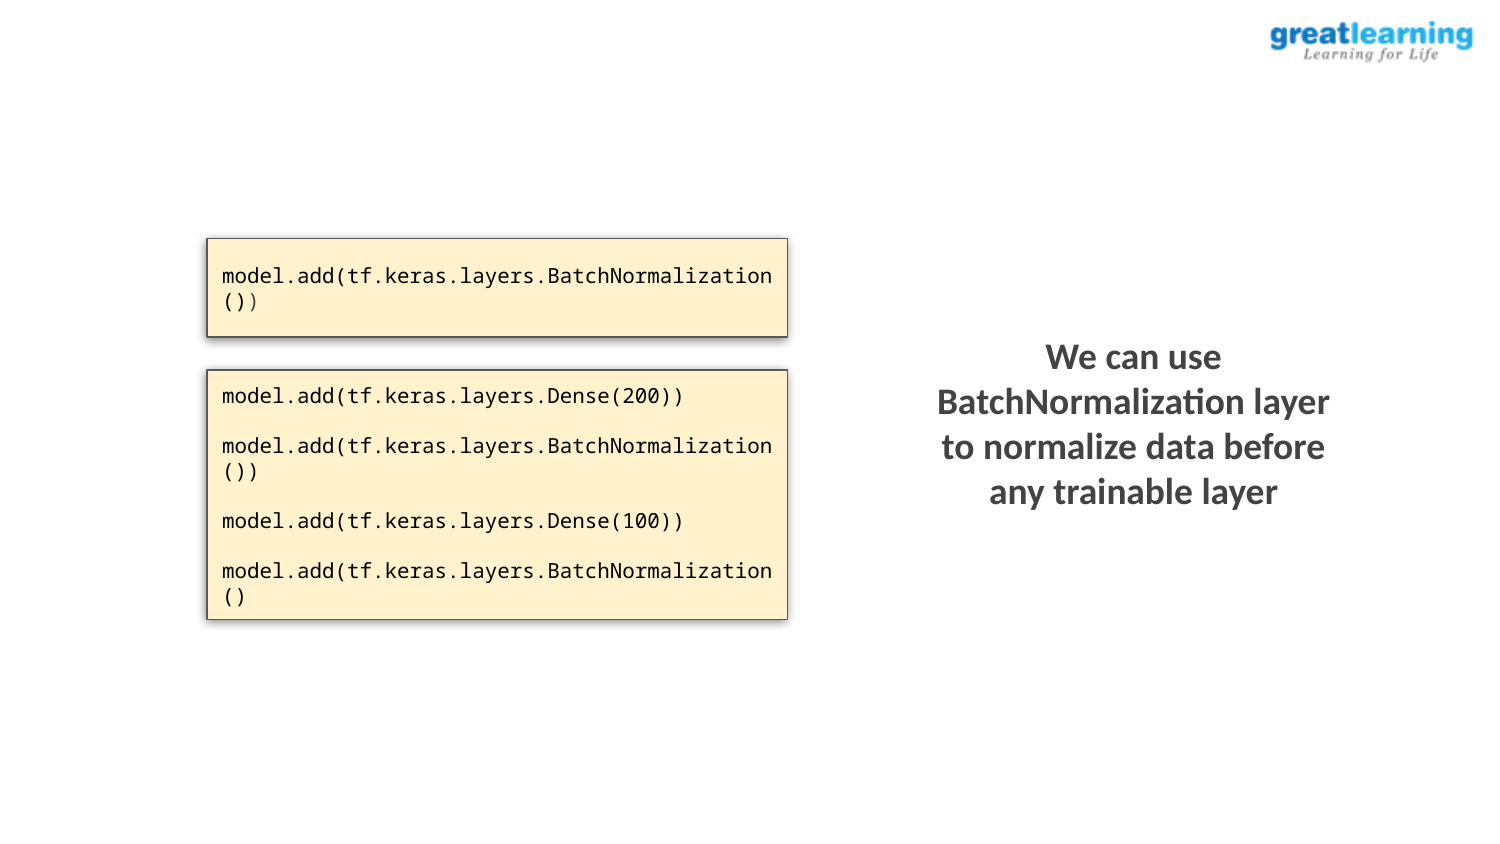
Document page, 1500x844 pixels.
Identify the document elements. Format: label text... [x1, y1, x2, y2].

text_box We can use BatchNormalization layer to normalize data before any trainable layer [903, 265, 1364, 578]
text_box model.add(tf.keras.layers.Dense(200)) model.add(tf.keras.layers.BatchNormalization()) model.add(tf.keras.layers.Dense(100)) model.add(tf.keras.layers.BatchNormalization() [207, 370, 788, 620]
picture [1270, 20, 1474, 63]
text_box model.add(tf.keras.layers.BatchNormalization()) [207, 238, 788, 338]
